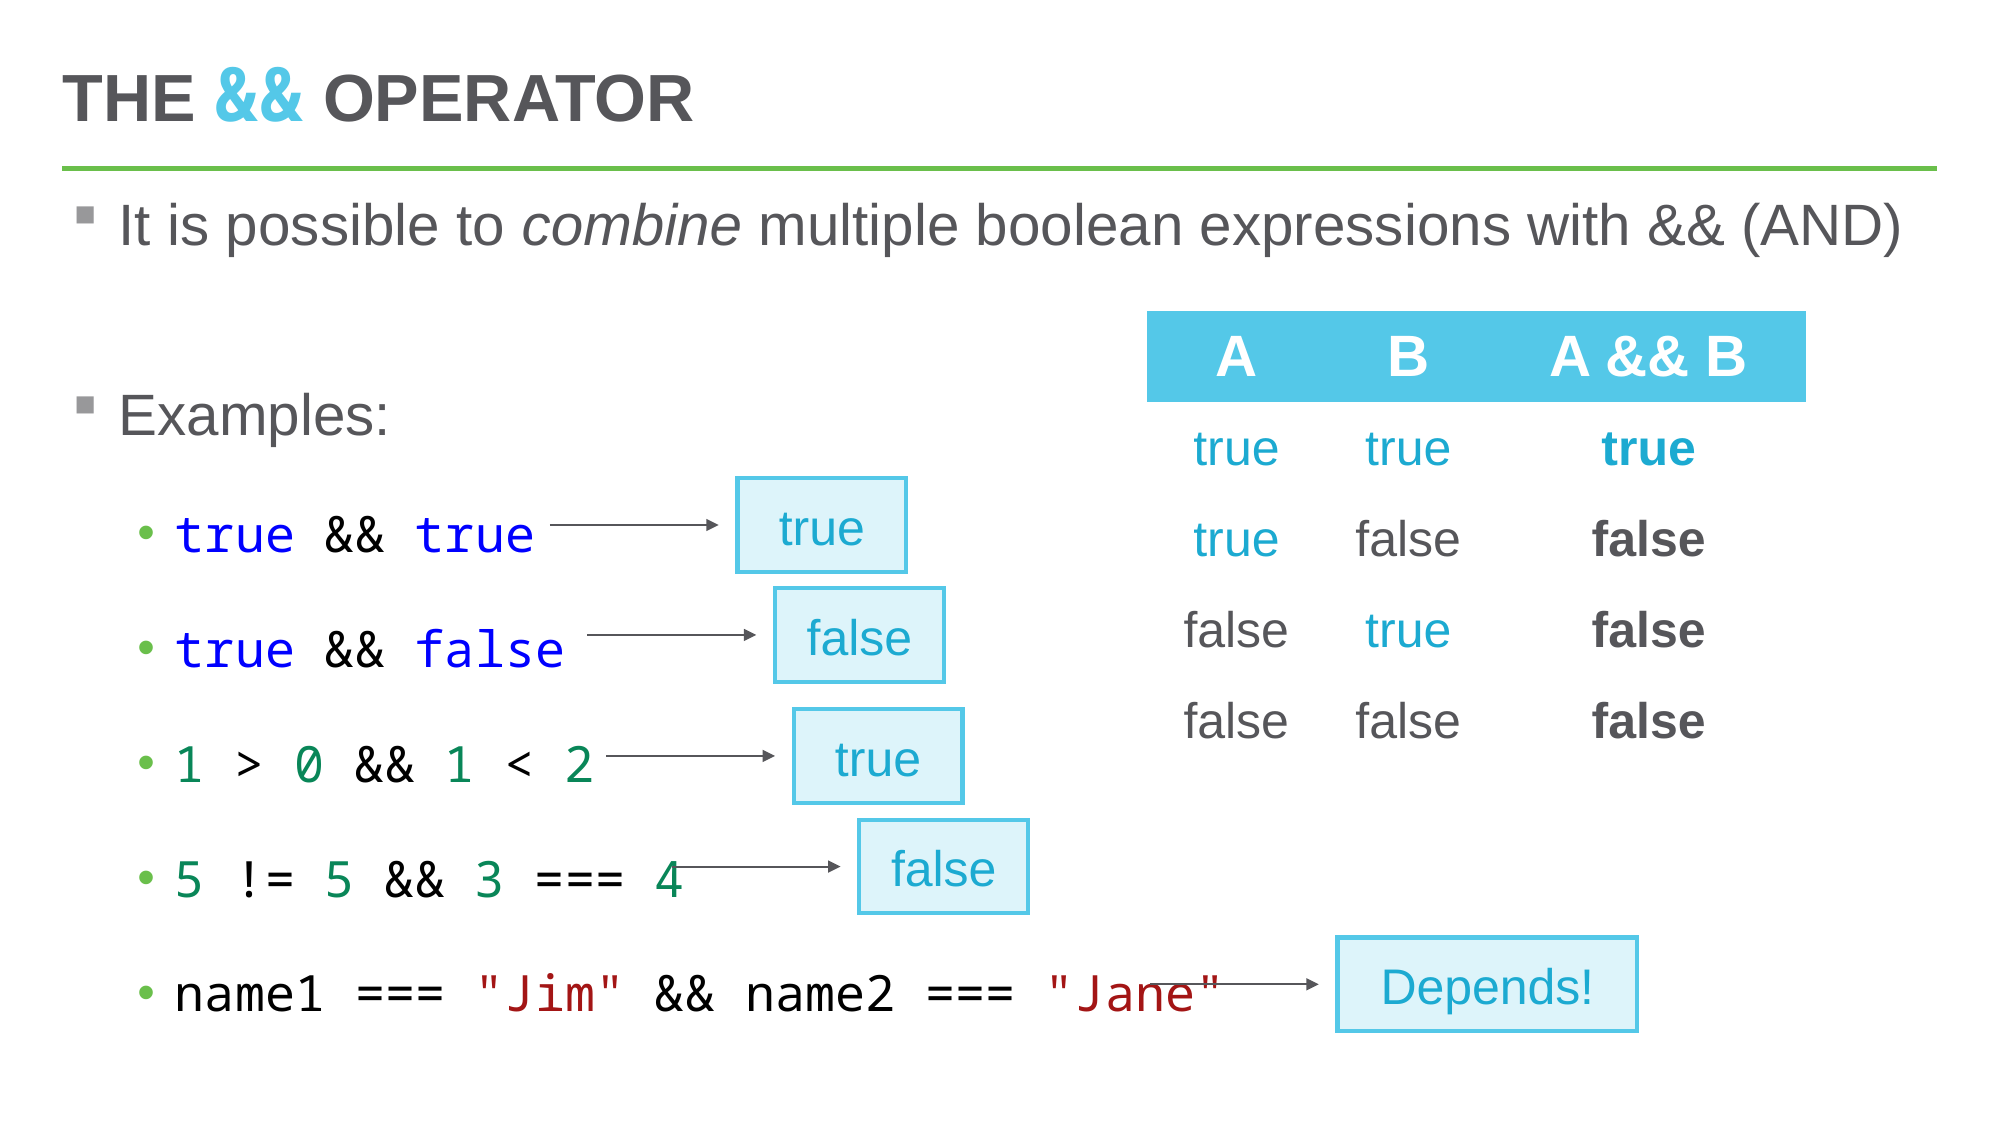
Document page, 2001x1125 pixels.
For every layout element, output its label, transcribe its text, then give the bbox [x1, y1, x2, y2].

table_cell true [1325, 402, 1491, 493]
table_cell false [1491, 493, 1806, 585]
table_cell true [1491, 402, 1806, 493]
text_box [587, 588, 944, 682]
table_header A && B [1491, 311, 1806, 402]
table_cell false [1147, 676, 1325, 767]
table_cell true [1147, 493, 1325, 585]
table_cell false [1147, 585, 1325, 676]
table_header A [1147, 311, 1325, 402]
title THE && Operator [62, 37, 1938, 150]
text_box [549, 478, 907, 572]
table_cell false [1491, 676, 1806, 767]
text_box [606, 709, 963, 803]
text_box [671, 819, 1029, 914]
table_cell false [1491, 585, 1806, 676]
table_cell true [1325, 585, 1491, 676]
table_cell true [1147, 402, 1325, 493]
table_cell false [1325, 676, 1491, 767]
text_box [1149, 937, 1638, 1032]
table_header B [1325, 311, 1491, 402]
list It is possible to combine multiple boolean expressions with && (AND) Examples: true && true true && false 1 > 0 && 1 < 2 5 != 5 && 3 === 4 name1 === "Jim" && name2 === "Jane" [62, 187, 1938, 1050]
table_cell false [1325, 493, 1491, 585]
